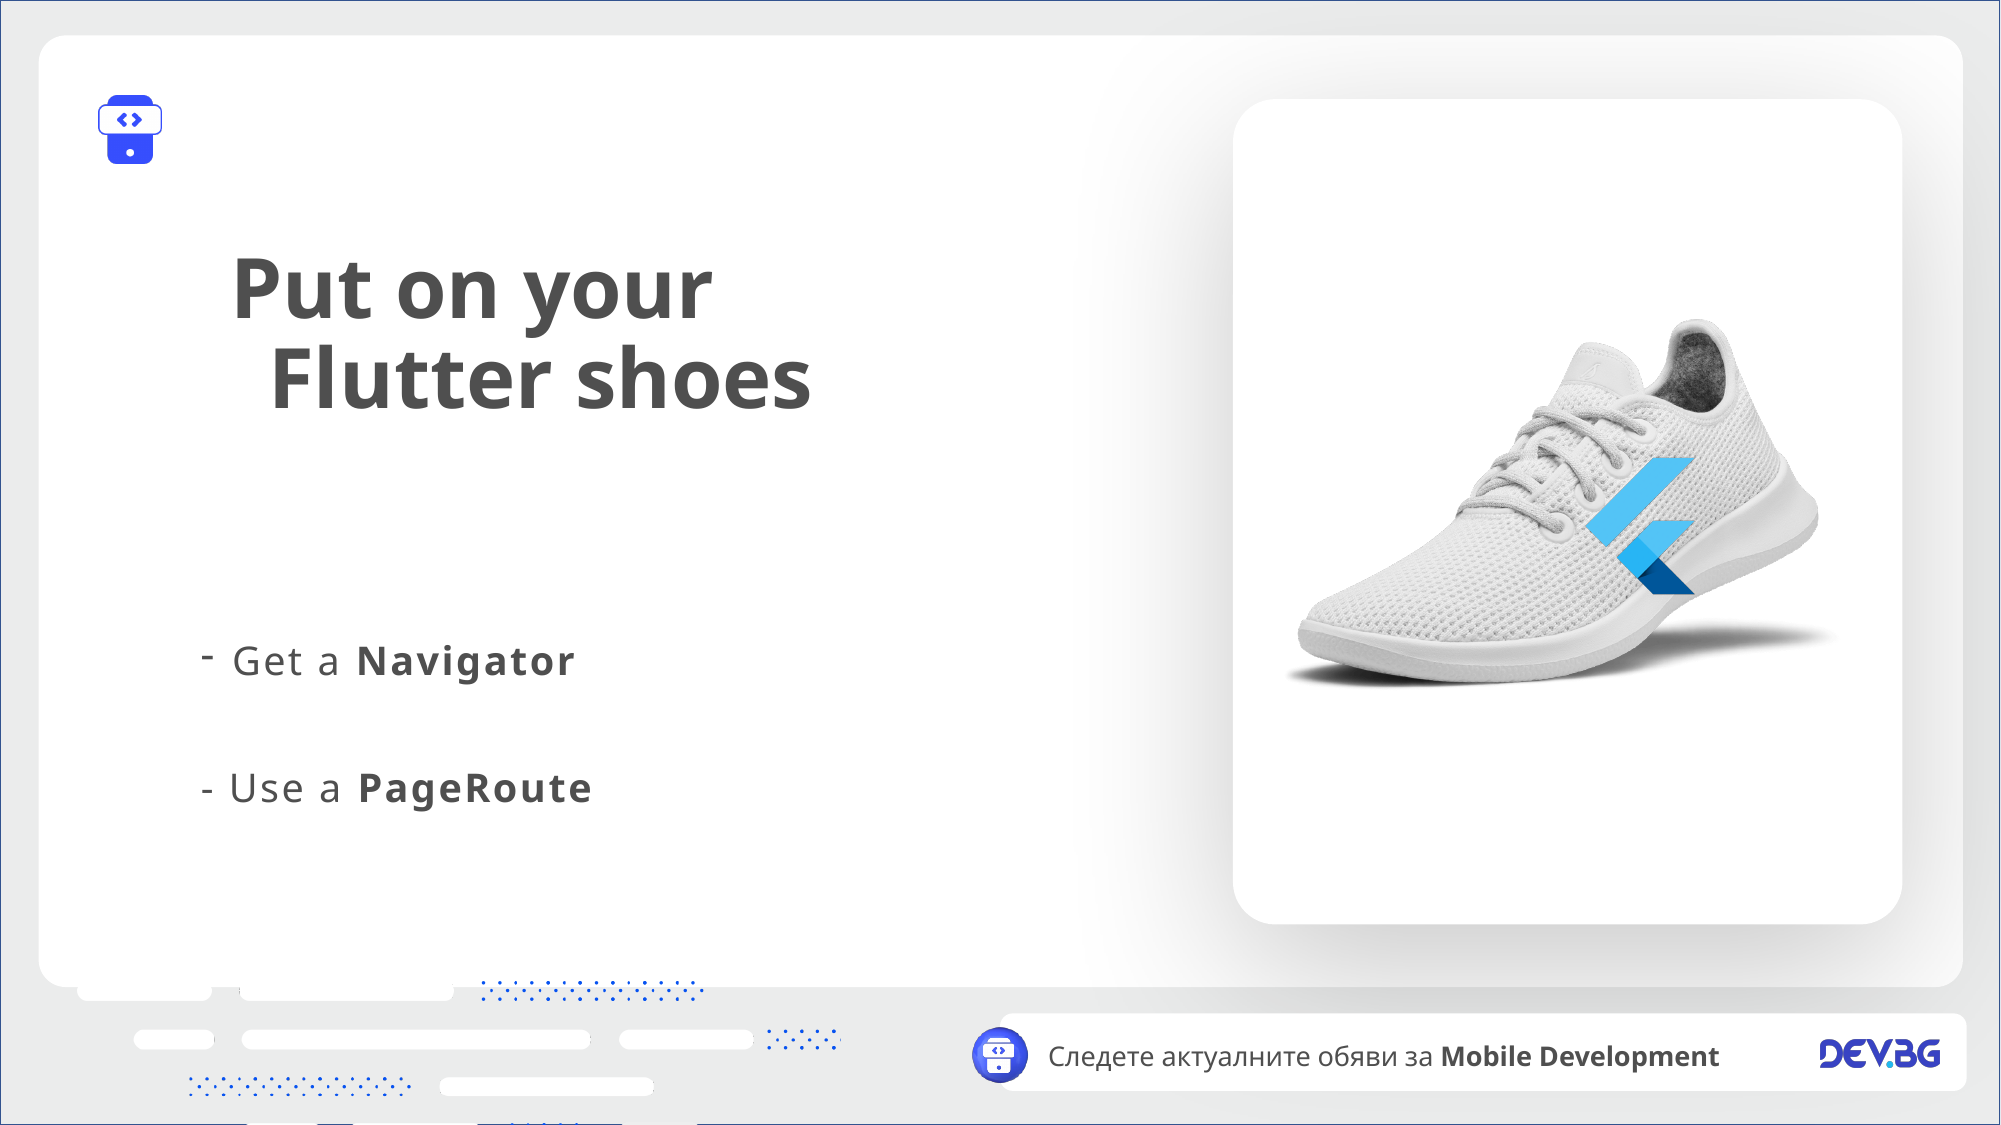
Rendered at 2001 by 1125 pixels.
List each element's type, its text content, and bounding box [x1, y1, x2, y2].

picture [961, 1016, 1039, 1094]
picture [1820, 1039, 1940, 1068]
picture [77, 935, 841, 1125]
list Get a Navigator - Use a PageRoute [192, 633, 1008, 908]
picture [1264, 207, 1872, 815]
list Put on your Flutter shoes [222, 238, 978, 528]
picture [98, 95, 162, 164]
